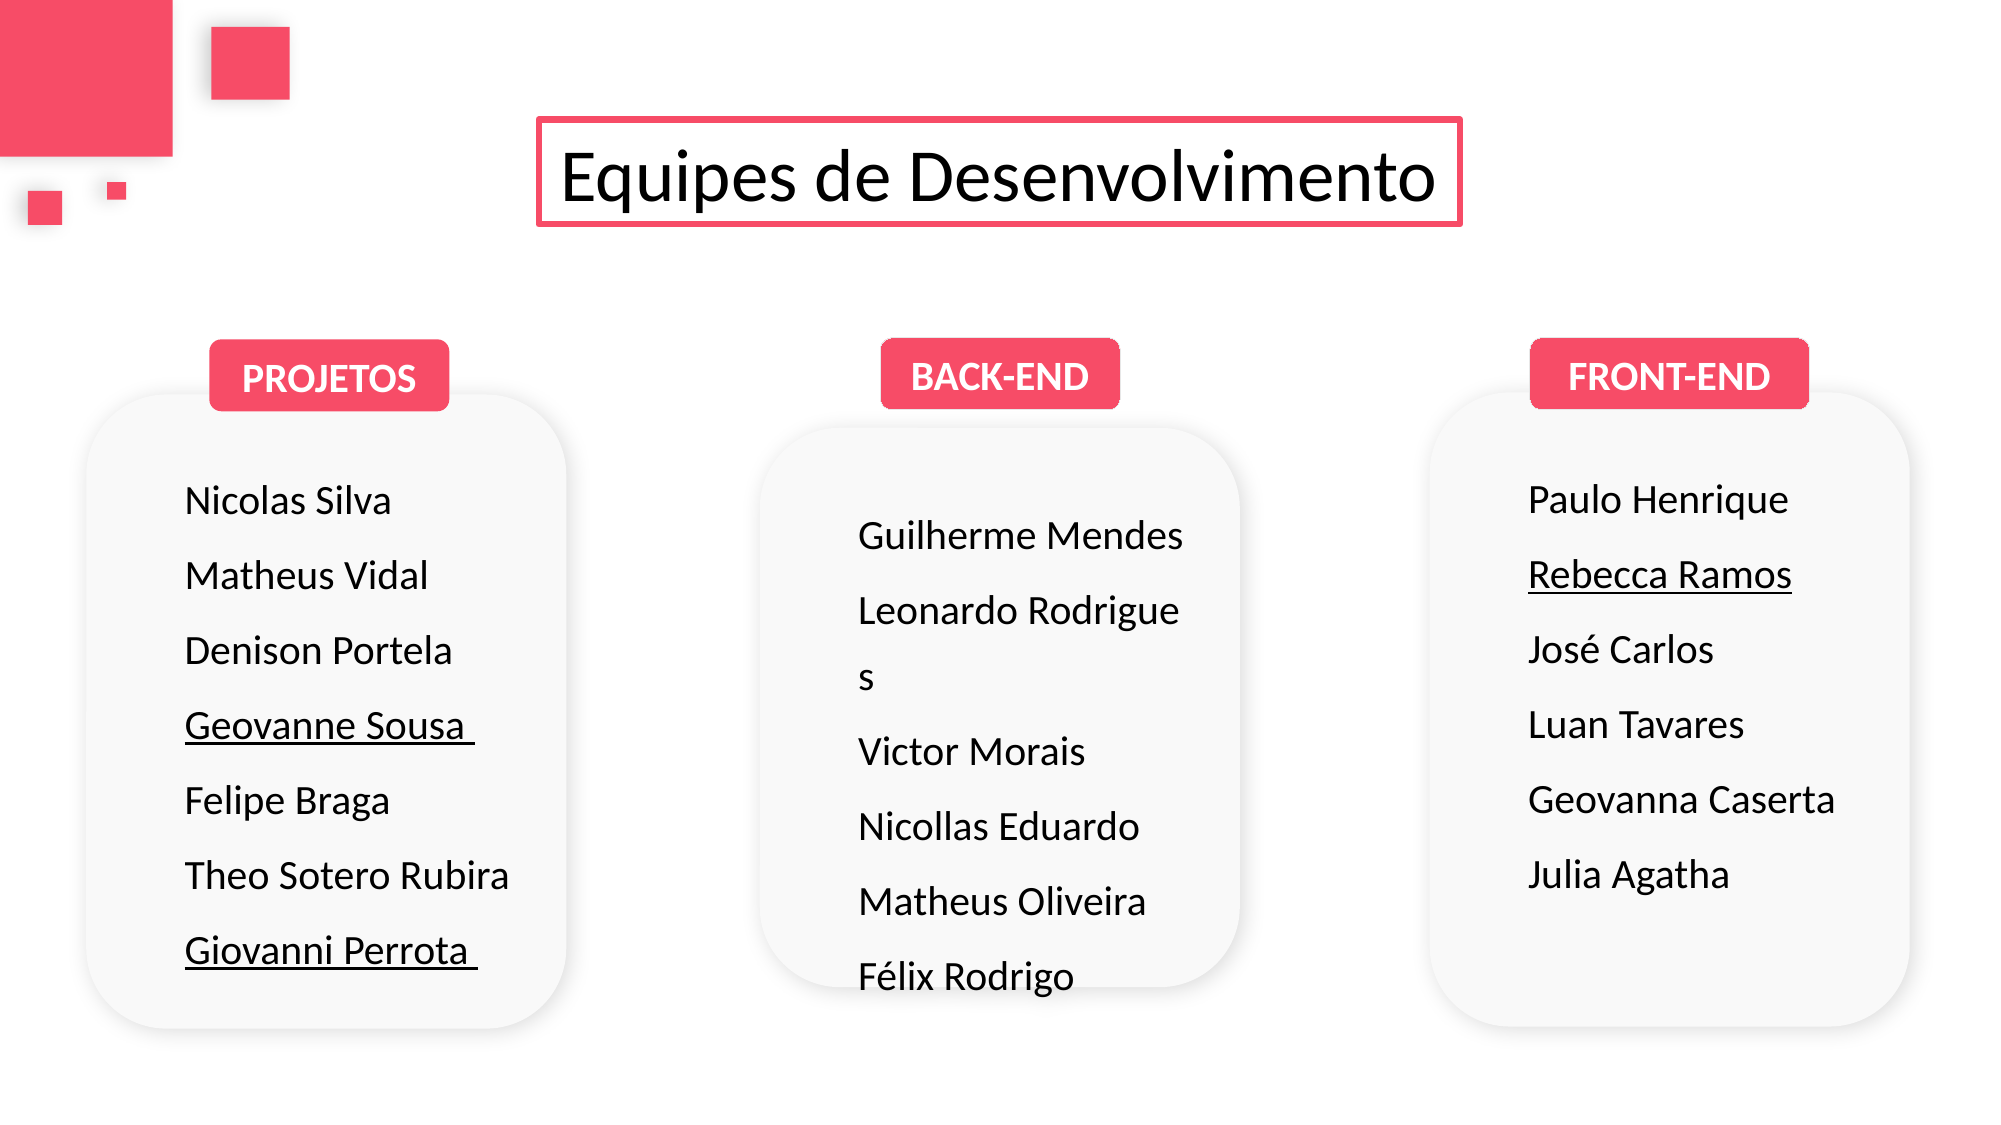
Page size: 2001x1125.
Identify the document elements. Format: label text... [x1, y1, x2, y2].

text_box PROJETOS [209, 339, 450, 412]
text_box Equipes de Desenvolvimento [538, 119, 1461, 225]
text_box FRONT-END [1529, 337, 1810, 410]
text_box [27, 190, 63, 226]
text_box [106, 181, 127, 201]
text_box Nicolas Silva Matheus Vidal Denison Portela Geovanne Sousa Felipe Braga Theo Sotero Rubira Giovanni Perrota [86, 394, 567, 1029]
text_box [0, 0, 174, 158]
text_box Paulo Henrique Rebecca Ramos José Carlos Luan Tavares Geovanna Caserta Julia Agatha [1429, 392, 1910, 1027]
text_box [210, 26, 291, 101]
text_box BACK-END [880, 337, 1121, 410]
text_box Guilherme Mendes Leonardo Rodrigues Victor Morais Nicollas Eduardo Matheus Oliveira Félix Rodrigo [759, 427, 1240, 988]
